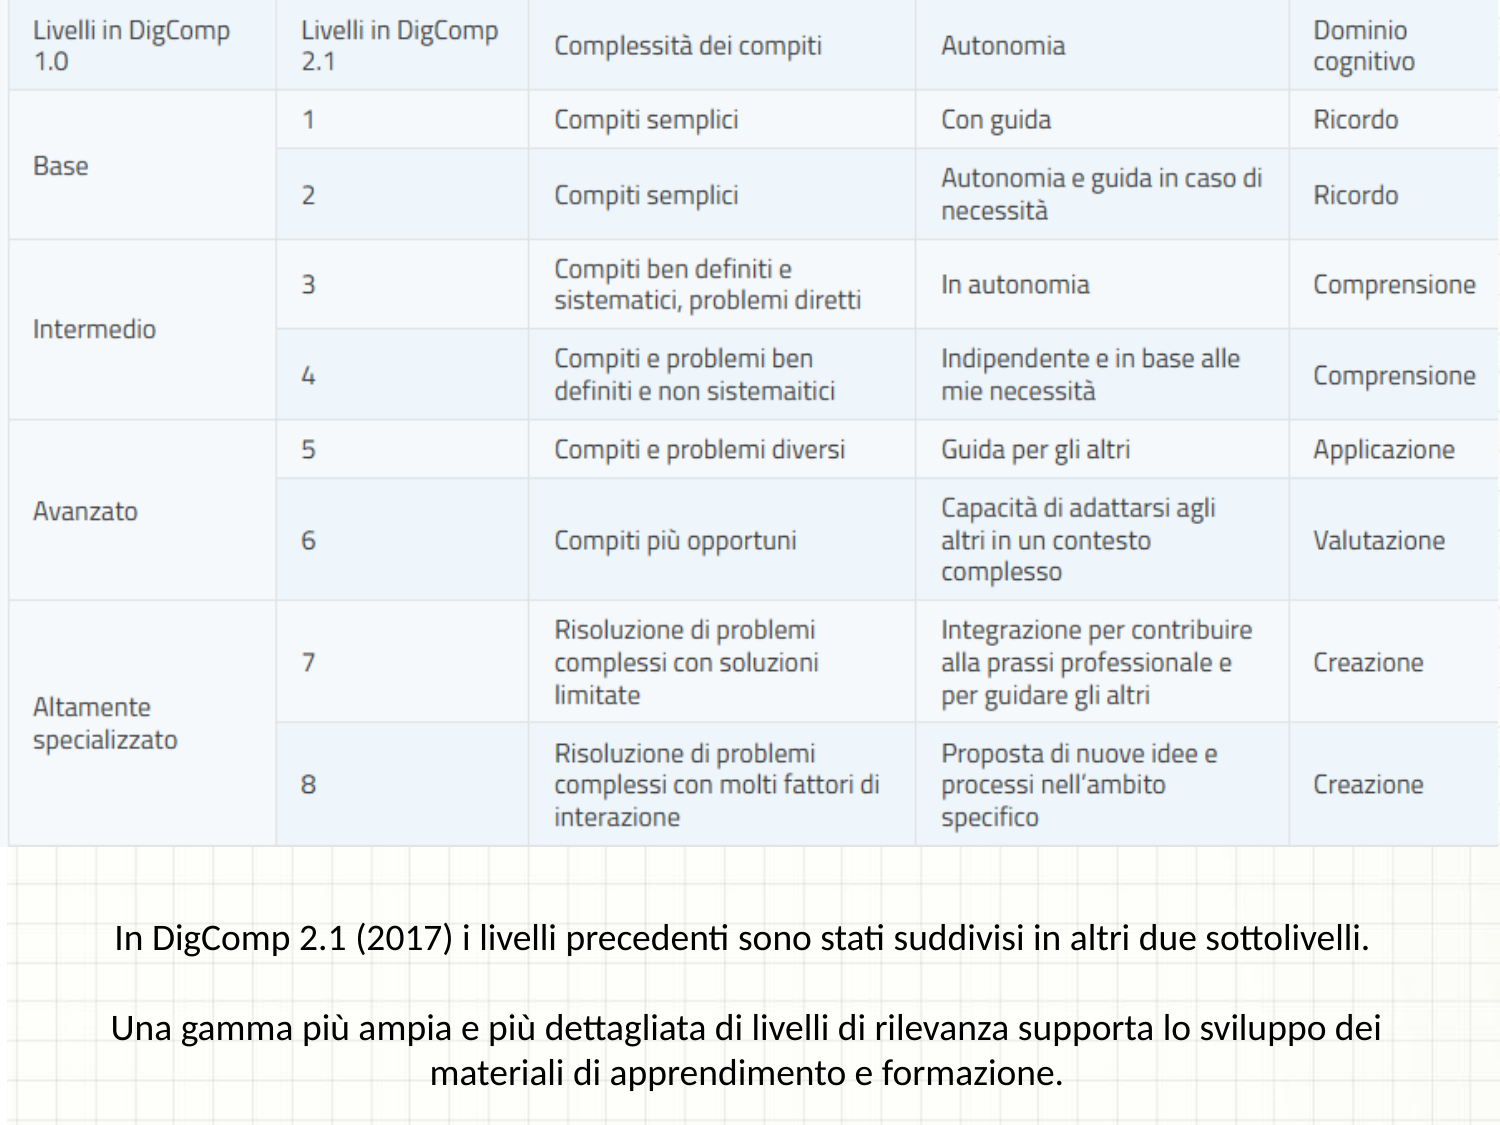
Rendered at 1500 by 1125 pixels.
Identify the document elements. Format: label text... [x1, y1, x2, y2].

picture [0, 0, 1500, 1125]
text_box In DigComp 2.1 (2017) i livelli precedenti sono stati suddivisi in altri due sottolivelli. Una gamma più ampia e più dettagliata di livelli di rilevanza supporta lo sviluppo dei materiali di apprendimento e formazione. [28, 905, 1467, 1100]
